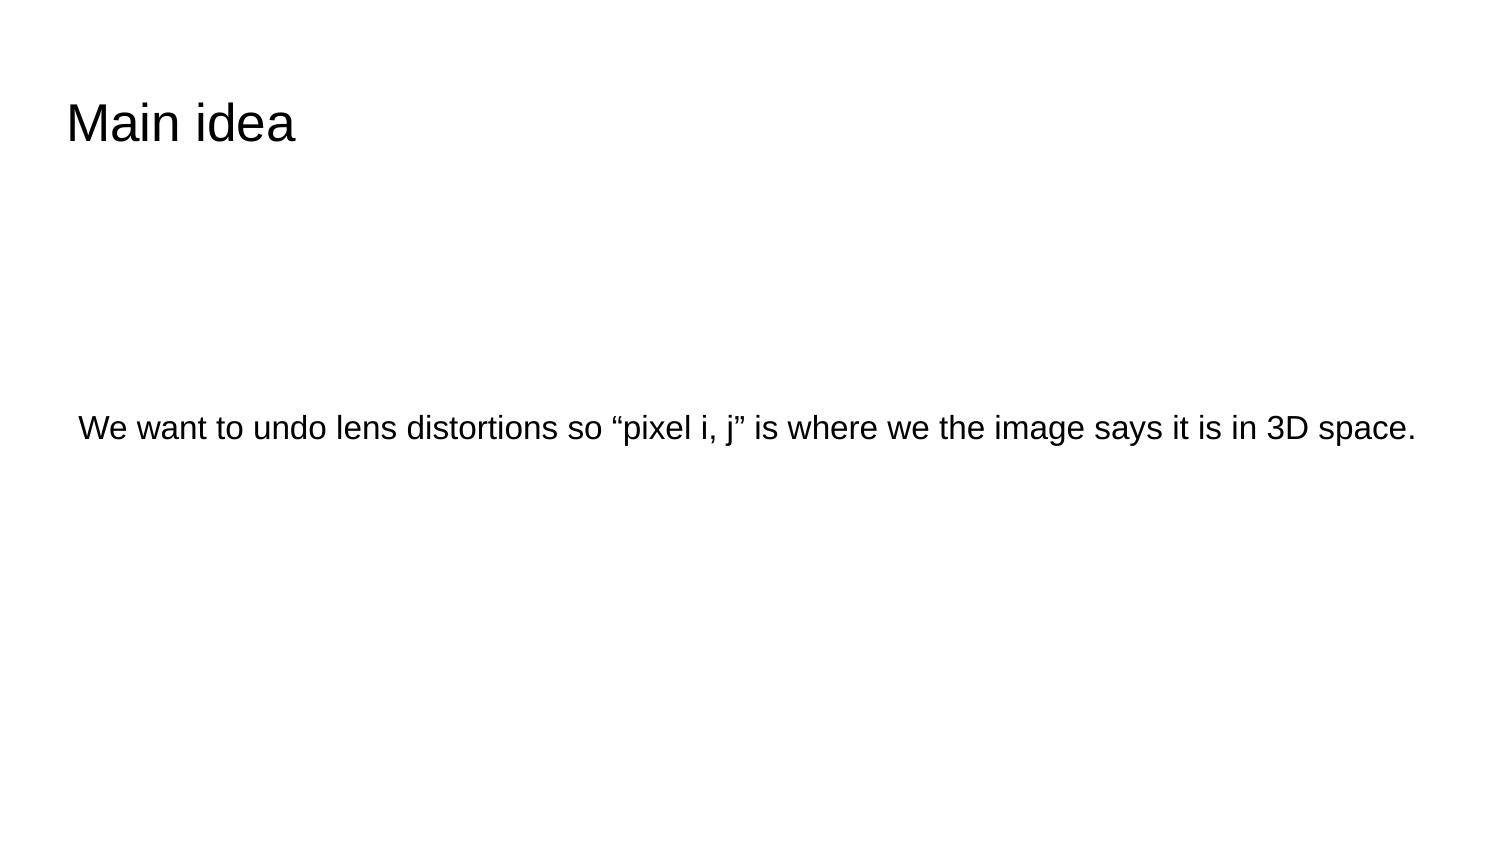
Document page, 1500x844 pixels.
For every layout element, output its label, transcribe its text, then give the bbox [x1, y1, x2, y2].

text_box We want to undo lens distortions so “pixel i, j” is where we the image says it is in 3D space. [63, 391, 1457, 578]
title Main idea [51, 72, 1449, 167]
